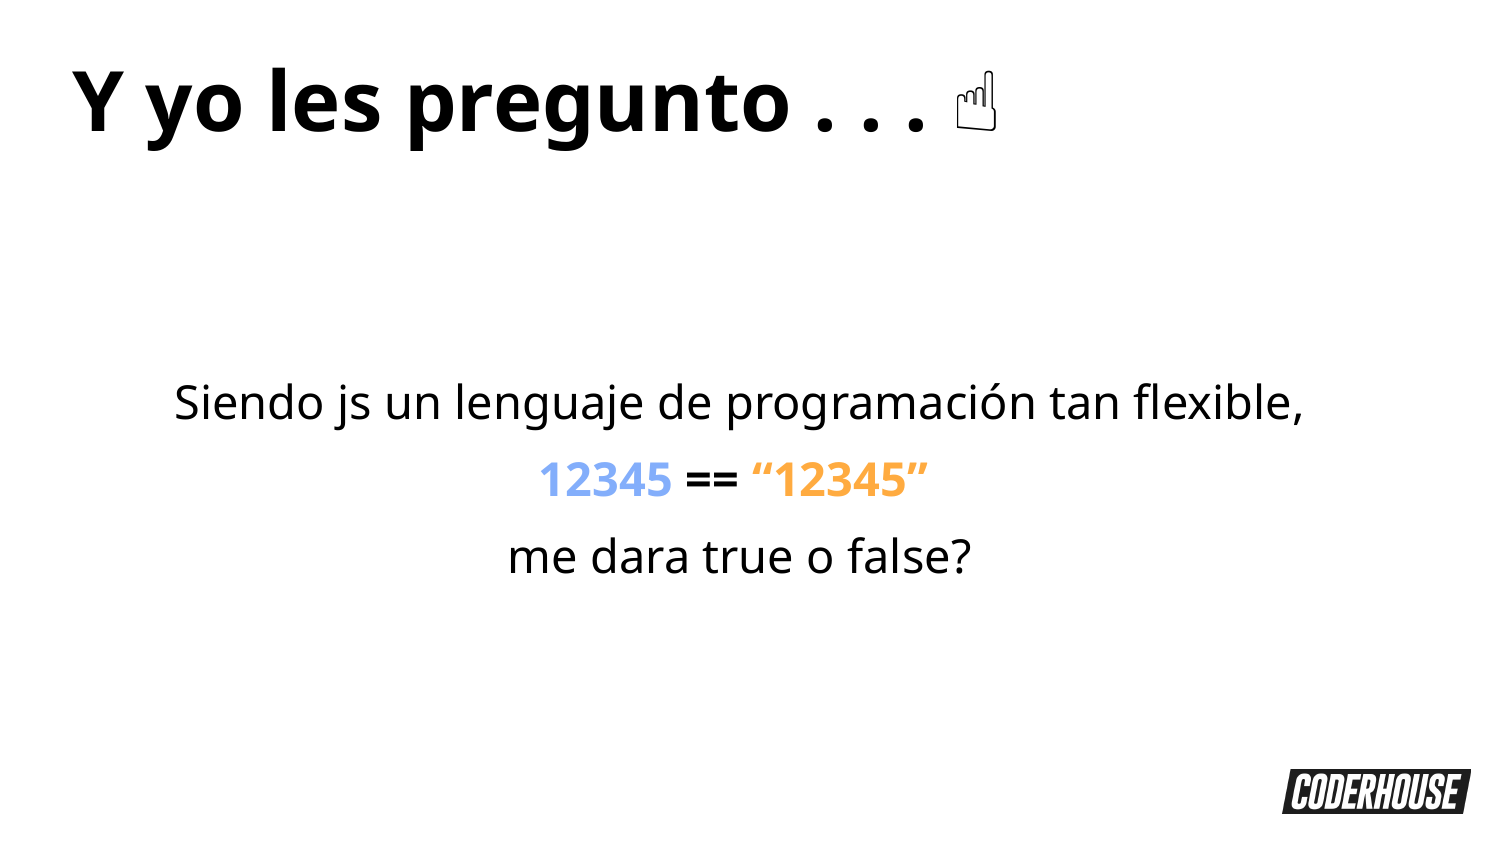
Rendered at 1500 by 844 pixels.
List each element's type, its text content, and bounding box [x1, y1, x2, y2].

picture [1281, 769, 1471, 814]
text_box Y yo les pregunto . . . ☝🤓 [57, 44, 1393, 165]
text_box Siendo js un lenguaje de programación tan flexible, 12345 == “12345” me dara true o false? [65, 357, 1415, 599]
